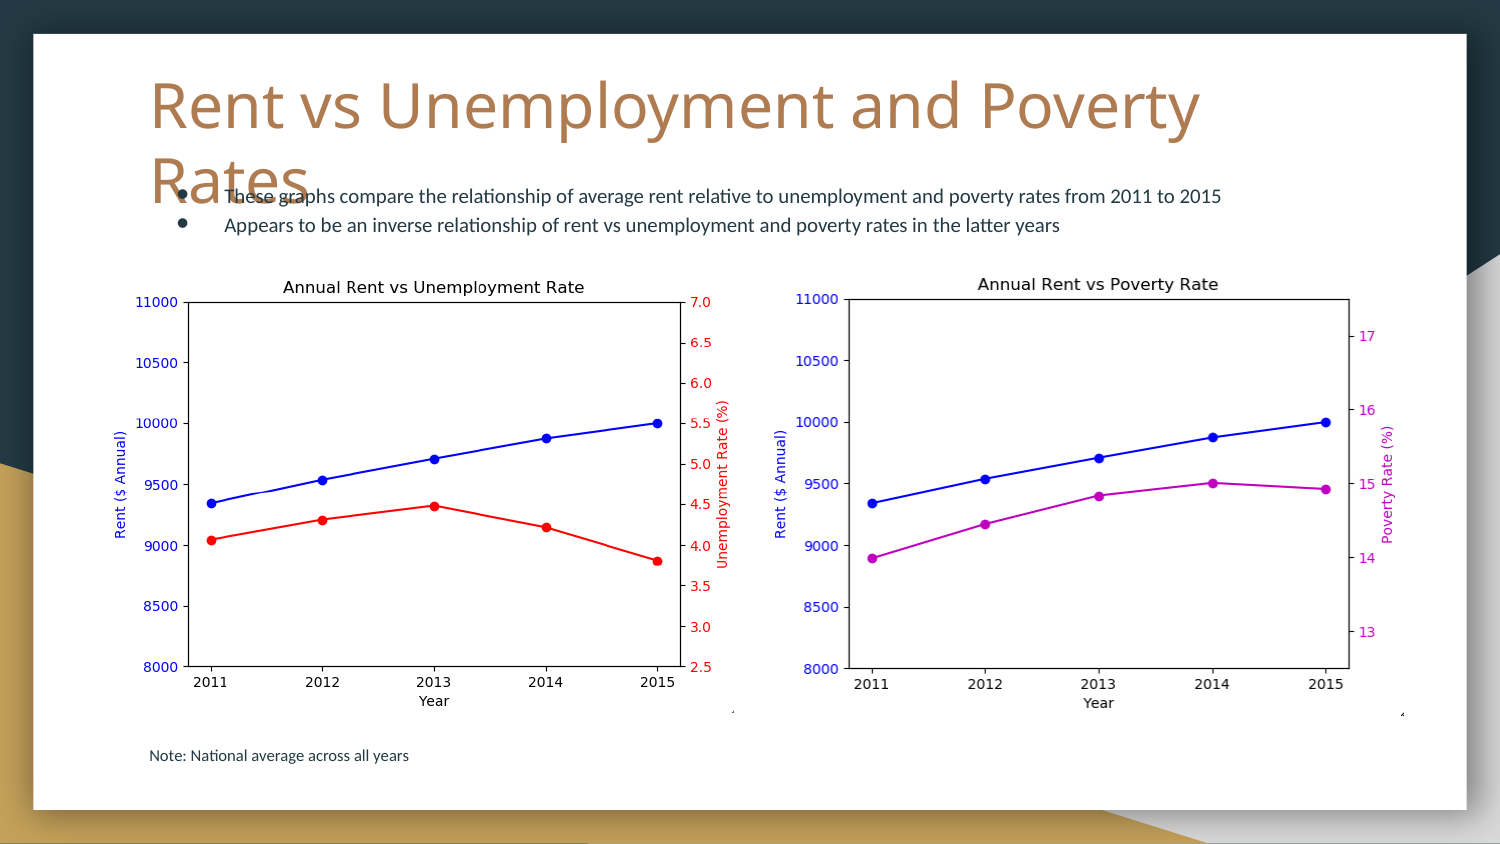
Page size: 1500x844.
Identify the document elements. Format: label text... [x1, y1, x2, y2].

list Note: National average across all years [134, 726, 1366, 802]
picture [767, 273, 1404, 717]
title Rent vs Unemployment and Poverty Rates [134, 51, 1366, 164]
list These graphs compare the relationship of average rent relative to unemployment and poverty rates from 2011 to 2015 Appears to be an inverse relationship of rent vs unemployment and poverty rates in the latter years [134, 164, 1366, 566]
picture [98, 272, 735, 714]
